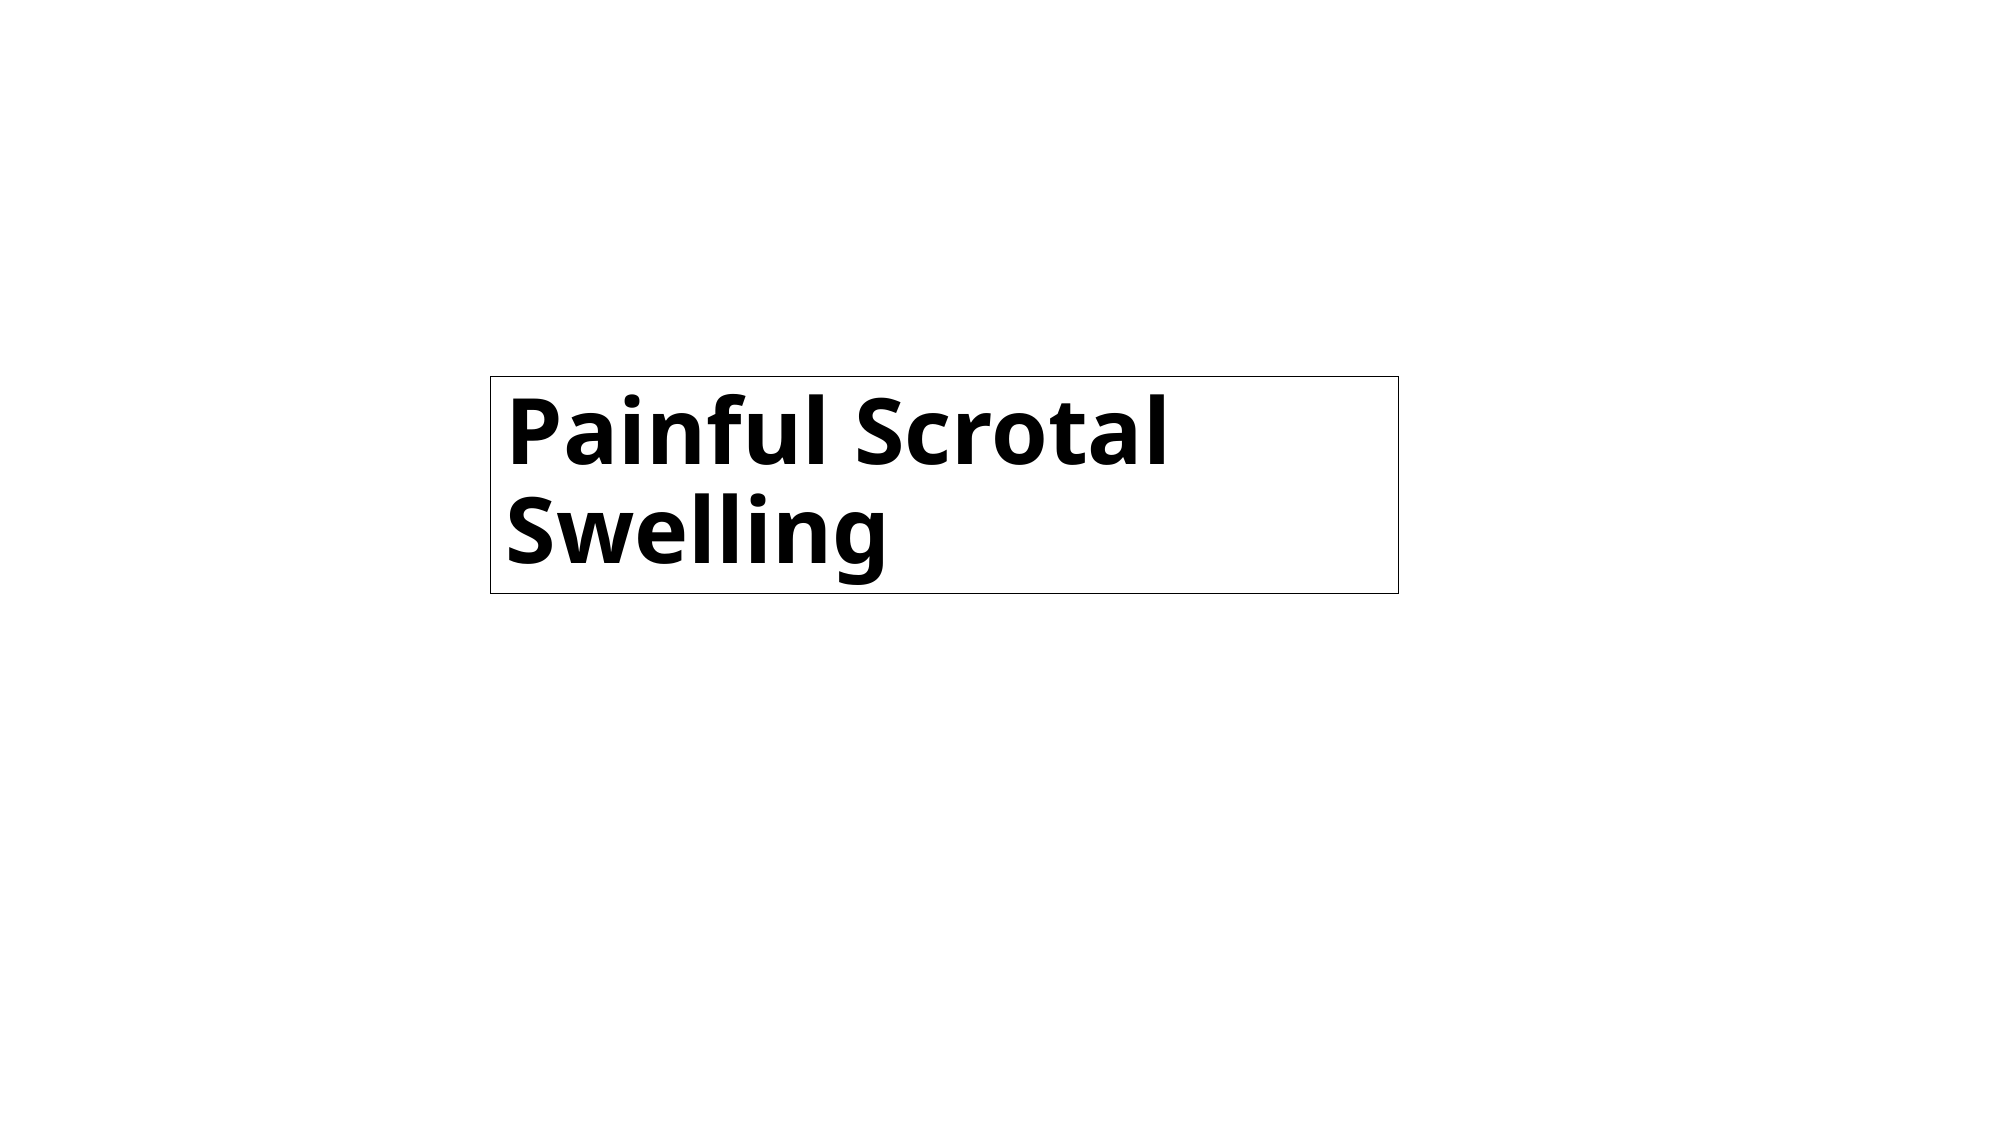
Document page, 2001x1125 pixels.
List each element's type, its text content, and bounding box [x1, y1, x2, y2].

title Painful Scrotal Swelling [490, 376, 1399, 594]
